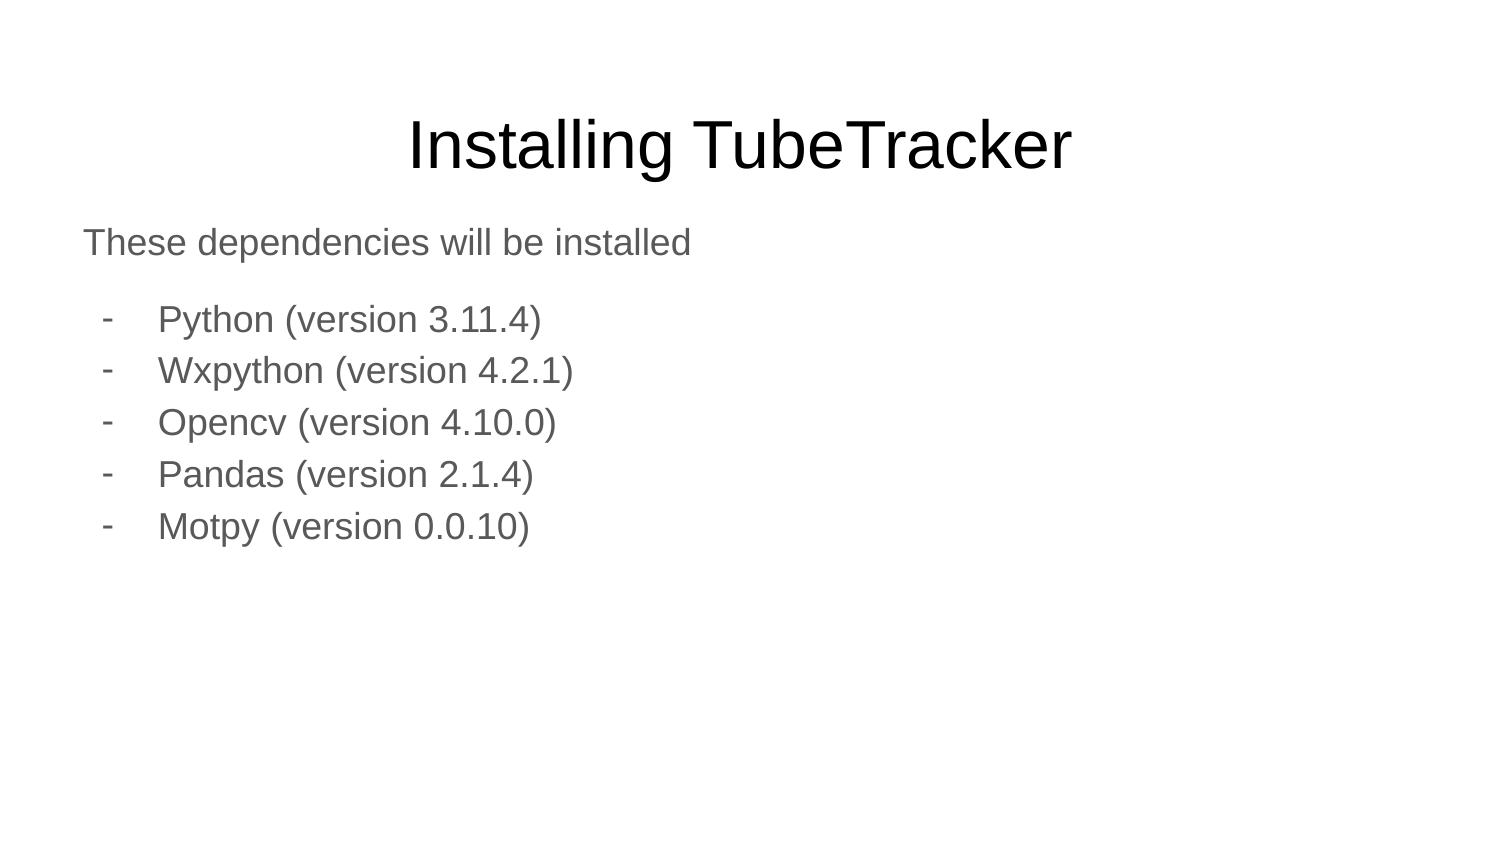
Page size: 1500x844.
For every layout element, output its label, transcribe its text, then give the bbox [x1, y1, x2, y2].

title Installing TubeTracker [51, 72, 1449, 167]
list These dependencies will be installed Python (version 3.11.4) Wxpython (version 4.2.1) Opencv (version 4.10.0) Pandas (version 2.1.4) Motpy (version 0.0.10) [67, 196, 1466, 757]
